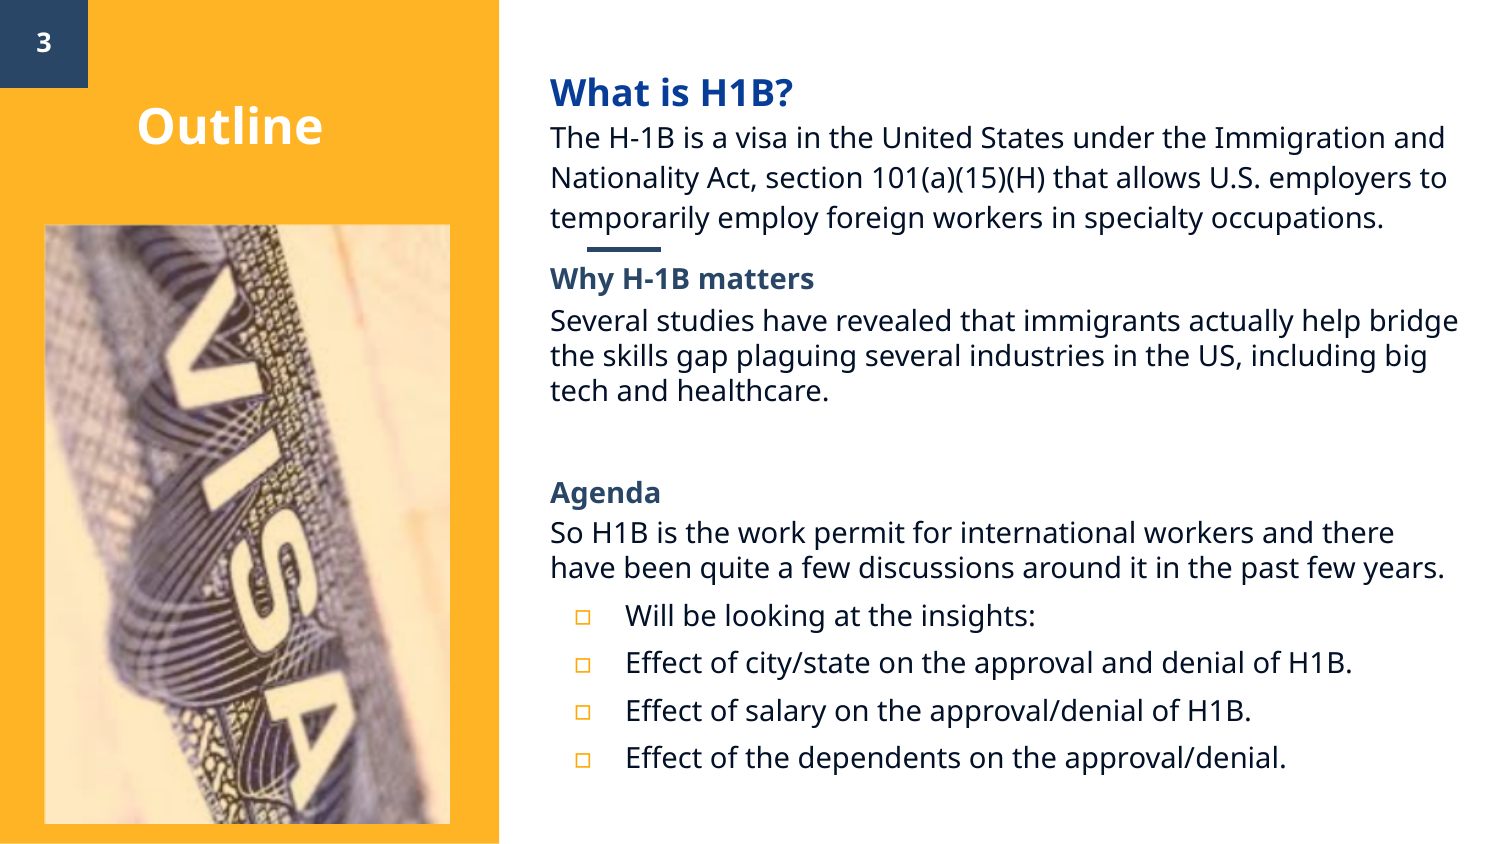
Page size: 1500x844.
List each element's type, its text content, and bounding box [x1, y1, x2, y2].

text_box Outline [121, 43, 471, 171]
text_box What is H1B? The H-1B is a visa in the United States under the Immigration and Nationality Act, section 101(a)(15)(H) that allows U.S. employers to temporarily employ foreign workers in specialty occupations. [535, 54, 1477, 225]
title Why H-1B matters [535, 235, 885, 346]
slide_number 3 [0, 0, 89, 88]
picture [0, 320, 547, 727]
list Several studies have revealed that immigrants actually help bridge the skills gap plaguing several industries in the US, including big tech and healthcare. So H1B is the work permit for international workers and there have been quite a few discussions around it in the past few years. Will be looking at the insights: Effect of city/state on the approval and denial of H1B. Effect of salary on the approval/denial of H1B. Effect of the dependents on the approval/denial. [535, 287, 1477, 806]
text_box Agenda [551, 414, 770, 524]
